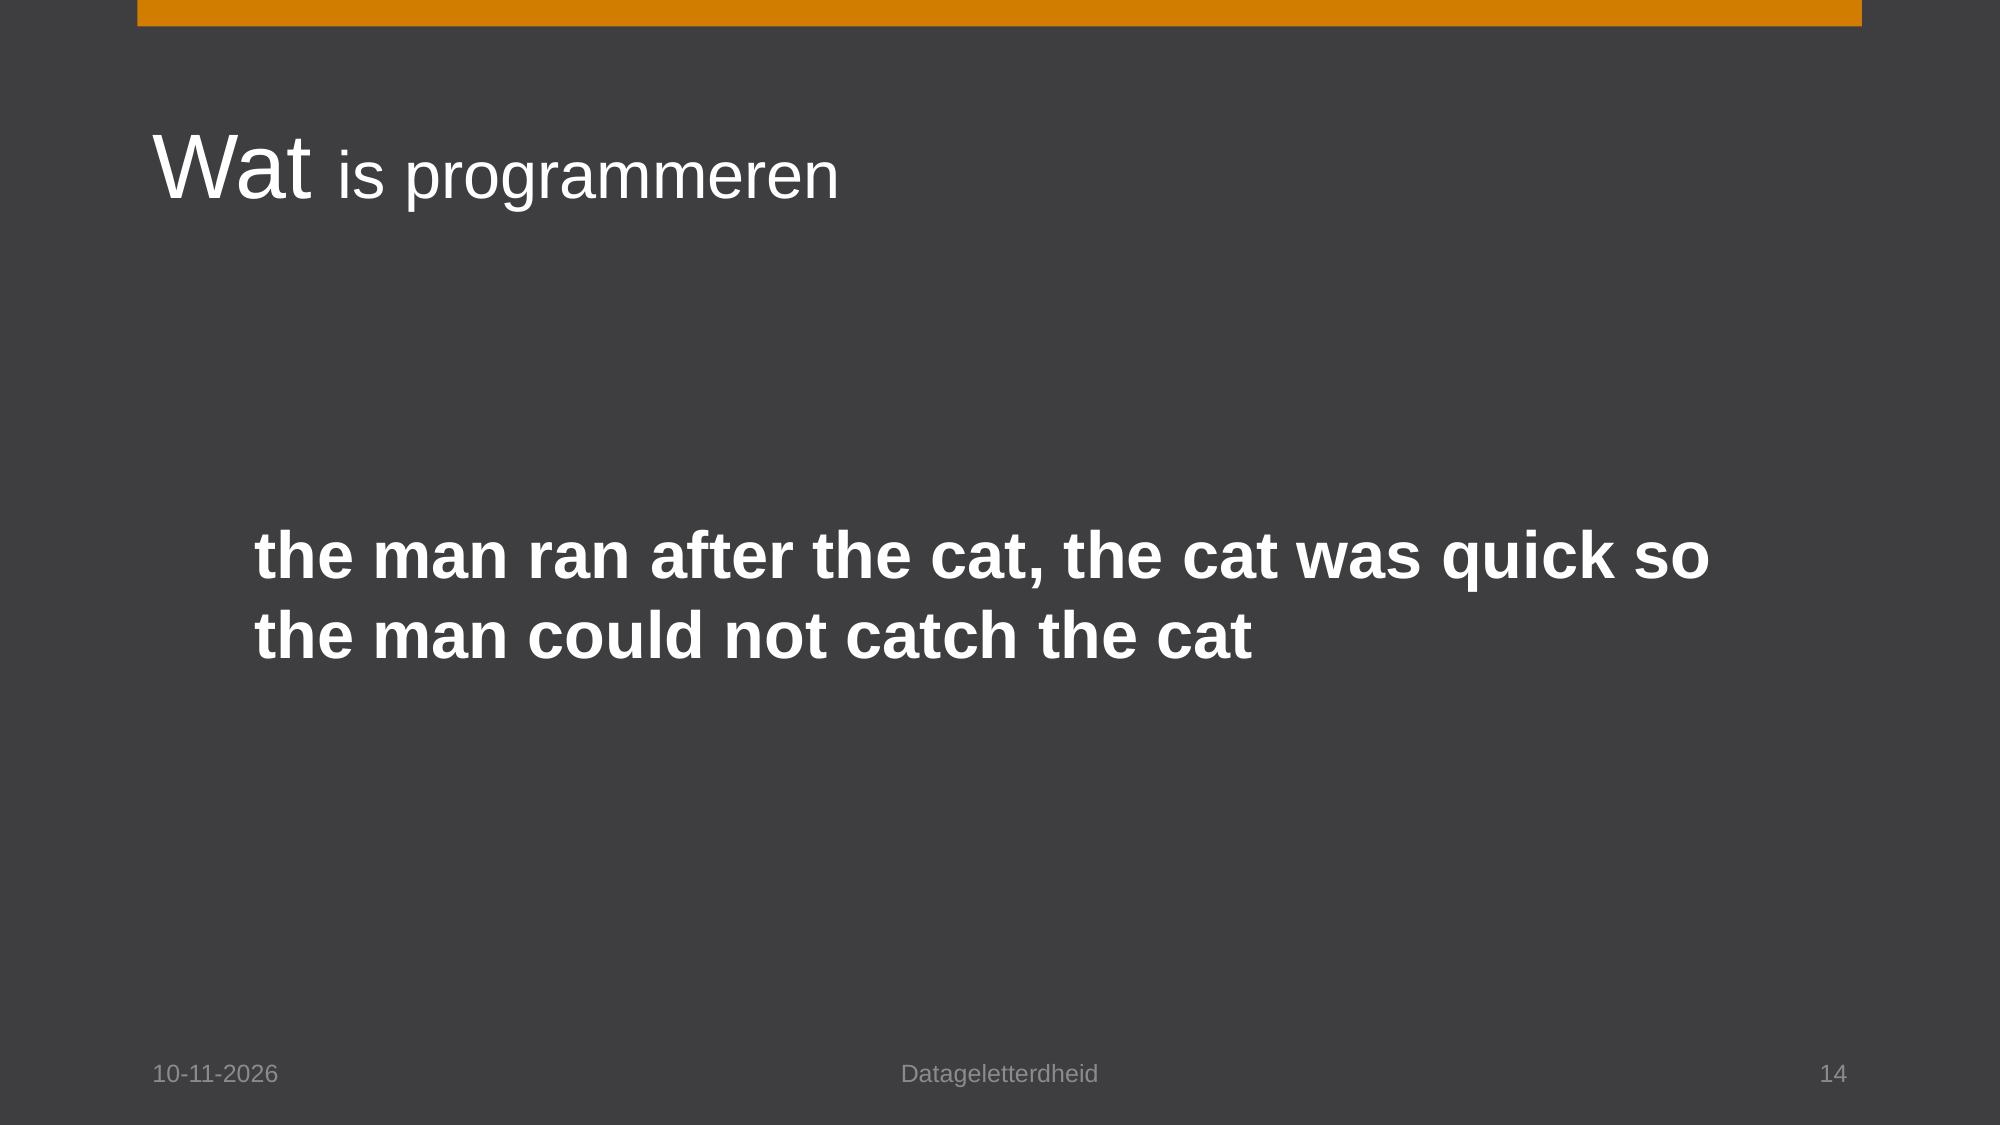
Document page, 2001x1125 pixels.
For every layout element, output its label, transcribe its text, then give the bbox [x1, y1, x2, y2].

text_box the man ran after the cat, the cat was quick so the man could not catch the cat [239, 504, 1760, 680]
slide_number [137, 1042, 588, 1103]
footer Datageletterdheid [662, 1042, 1338, 1103]
slide_number 14 [1412, 1042, 1863, 1103]
title Wat is programmeren [137, 59, 1863, 278]
